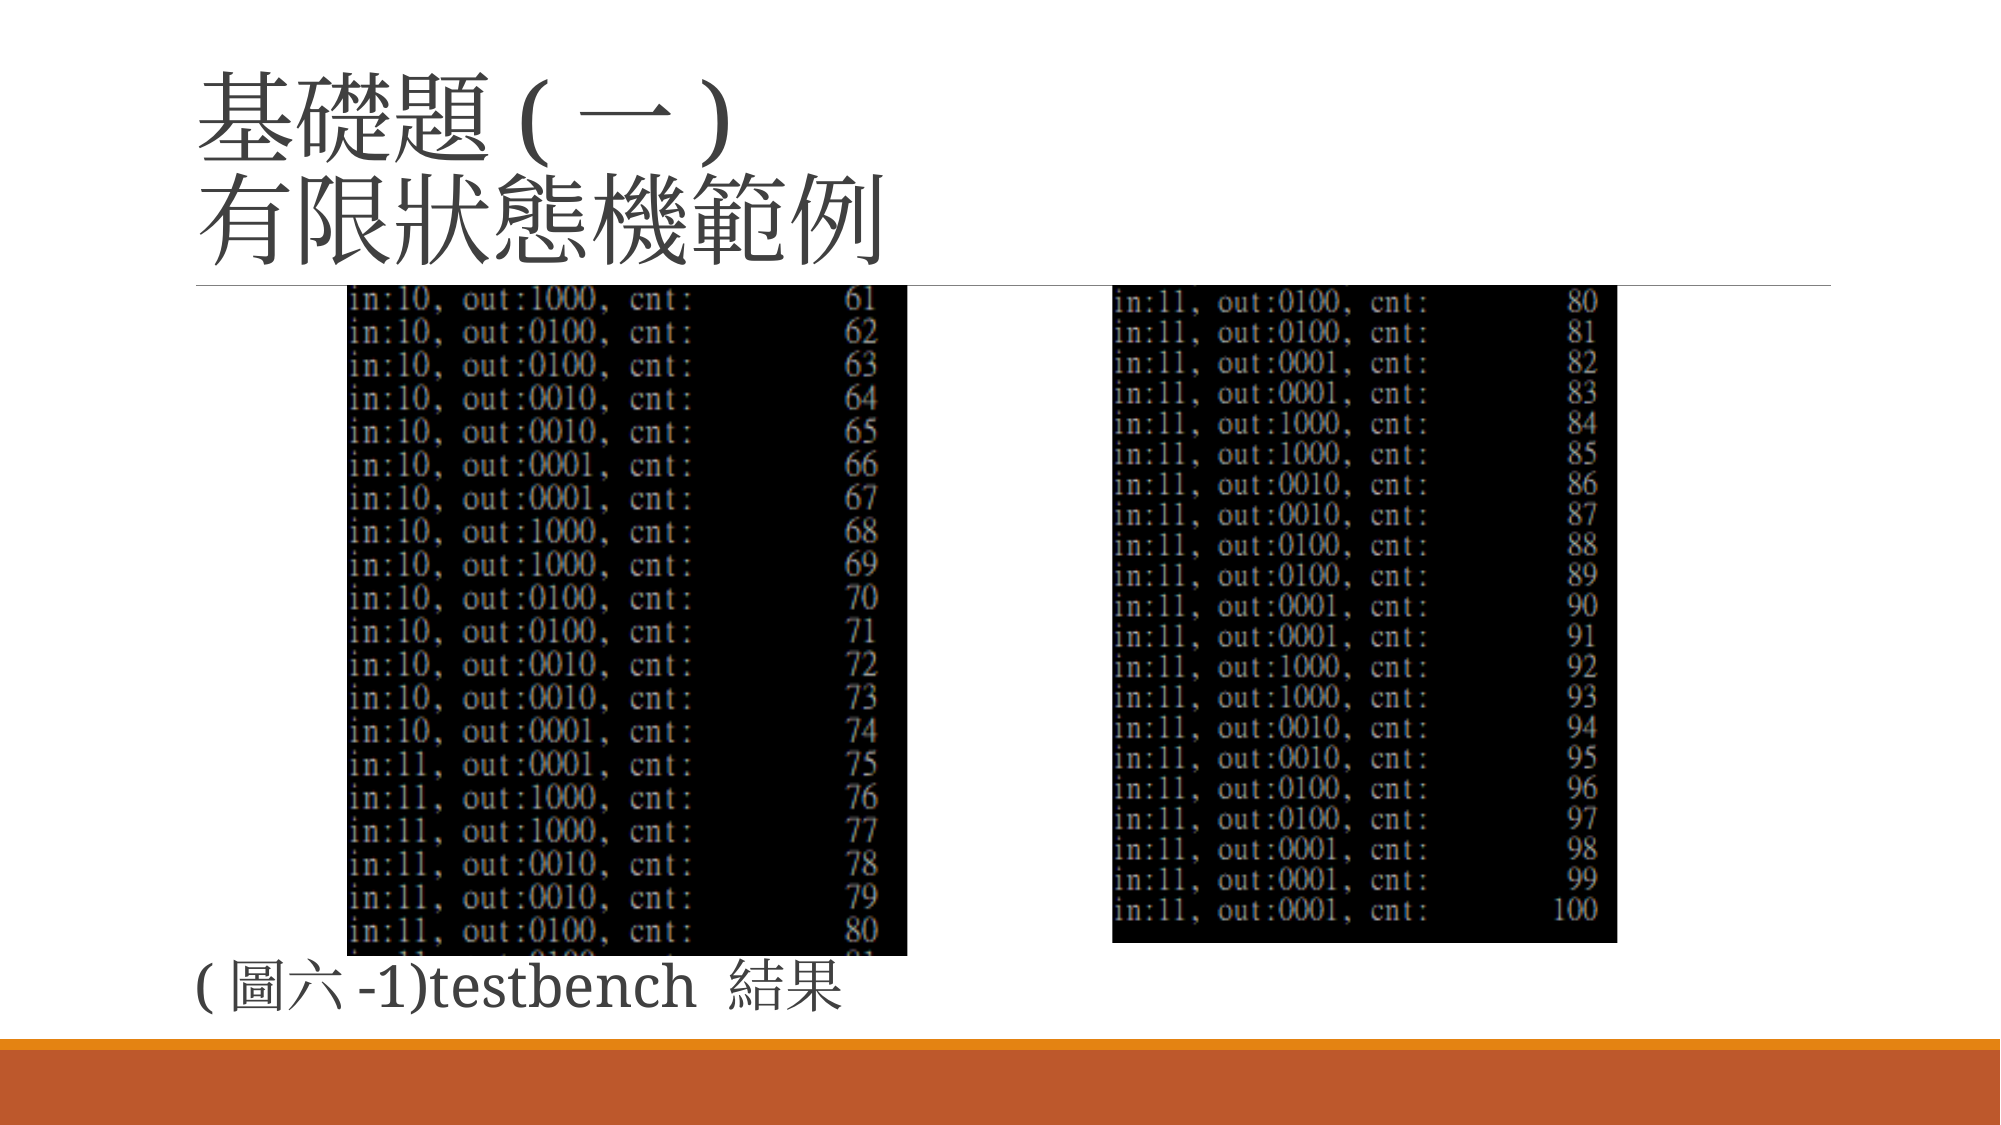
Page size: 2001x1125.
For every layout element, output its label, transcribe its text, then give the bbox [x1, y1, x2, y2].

title 基礎題(一) 有限狀態機範例 [180, 47, 1830, 285]
picture [1111, 284, 1618, 943]
text_box (圖六-1)testbench 結果 [179, 942, 859, 1027]
picture [346, 284, 908, 956]
